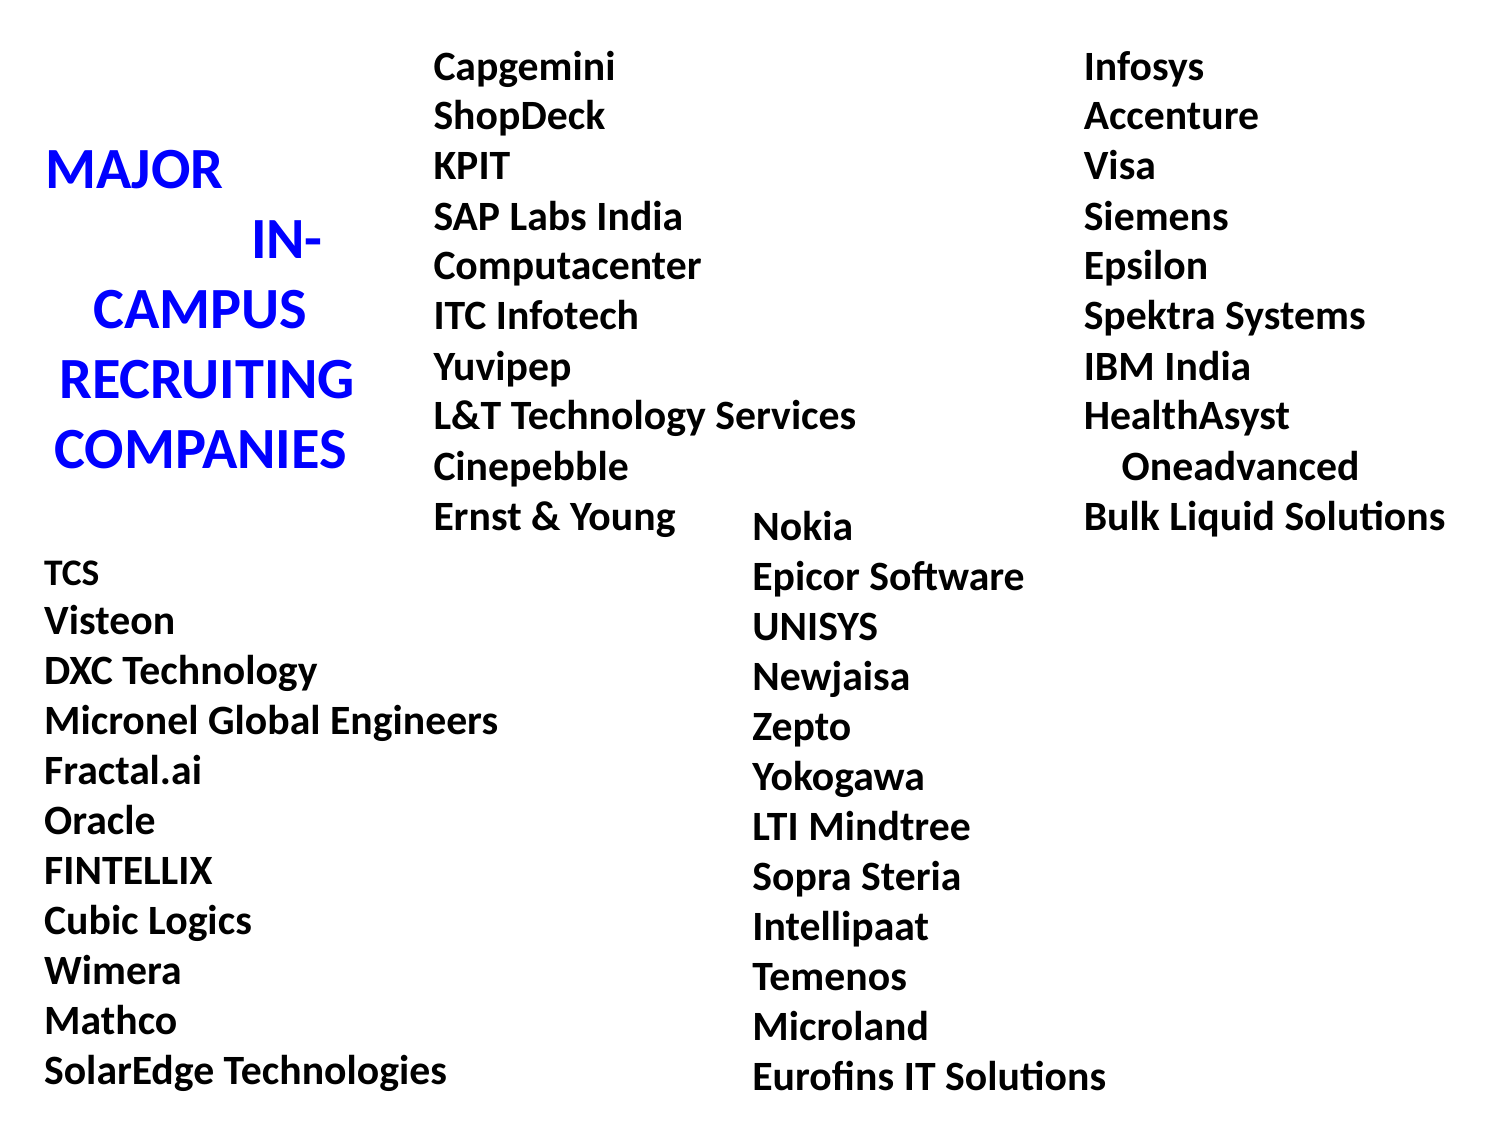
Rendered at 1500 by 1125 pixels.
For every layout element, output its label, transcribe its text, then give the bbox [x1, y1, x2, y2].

text_box MAJOR IN-CAMPUS RECRUITING COMPANIES [29, 122, 372, 488]
text_box TCS Visteon DXC Technology Micronel Global Engineers Fractal.ai Oracle FINTELLIX Cubic Logics Wimera Mathco SolarEdge Technologies [29, 540, 514, 1101]
text_box Nokia Epicor Software UNISYS Newjaisa Zepto Yokogawa LTI Mindtree Sopra Steria Intellipaat Temenos Microland Eurofins IT Solutions [737, 491, 1128, 1107]
text_box Infosys Accenture Visa Siemens Epsilon Spektra Systems IBM India HealthAsyst Oneadvanced Bulk Liquid Solutions [1068, 30, 1471, 546]
text_box Capgemini ShopDeck KPIT SAP Labs India Computacenter ITC Infotech Yuvipep L&T Technology Services Cinepebble Ernst & Young [418, 30, 892, 546]
